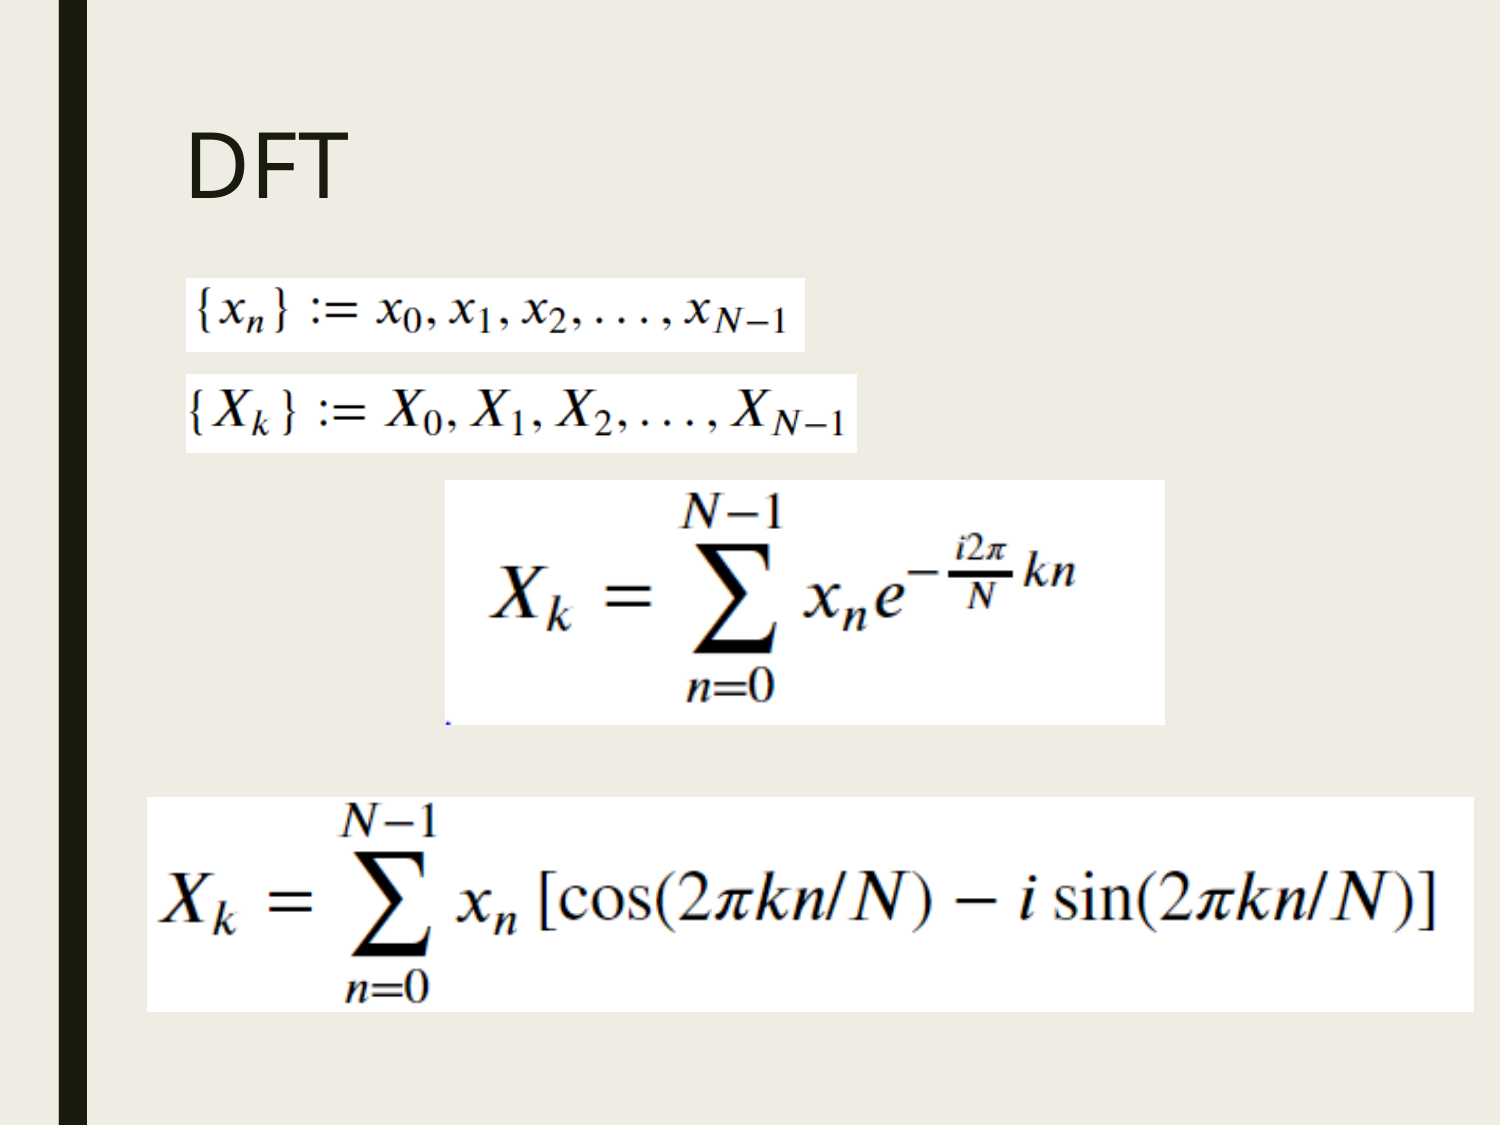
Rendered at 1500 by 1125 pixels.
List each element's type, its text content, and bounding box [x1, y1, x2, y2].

picture [445, 479, 1165, 726]
picture [185, 277, 806, 352]
title DFT [168, 112, 1351, 357]
picture [185, 374, 857, 454]
picture [147, 797, 1474, 1012]
